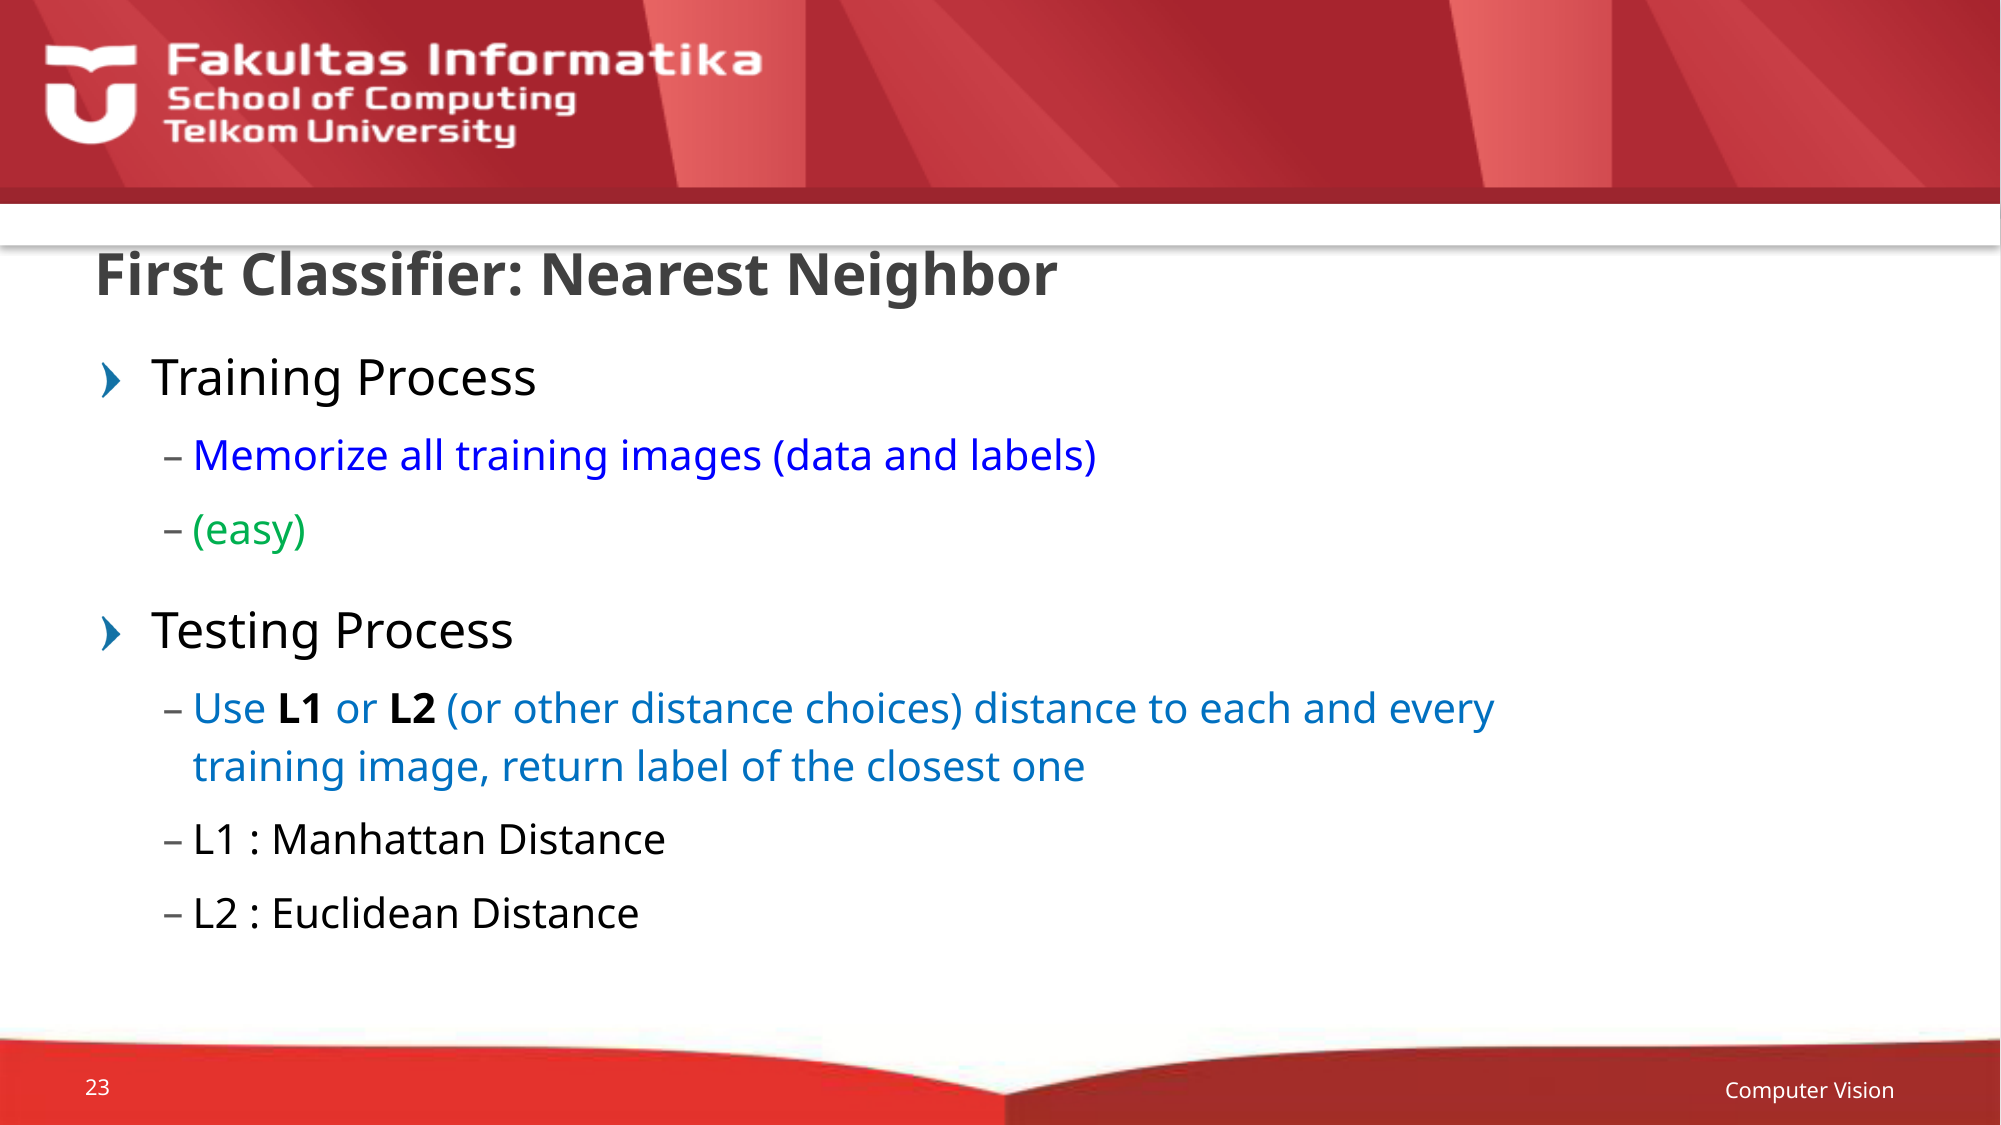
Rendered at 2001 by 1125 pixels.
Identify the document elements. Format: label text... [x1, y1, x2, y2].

list Computer Vision [1185, 1058, 1911, 1119]
title First Classifier: Nearest Neighbor [79, 219, 1901, 325]
list Training Process Memorize all training images (data and labels) (easy) Testing Process Use L1 or L2 (or other distance choices) distance to each and every training image, return label of the closest one L1 : Manhattan Distance L2 : Euclidean Distance [80, 329, 1902, 990]
picture [95, 605, 124, 653]
picture [95, 351, 124, 400]
slide_number 23 [85, 1058, 164, 1119]
picture [0, 0, 2001, 1125]
